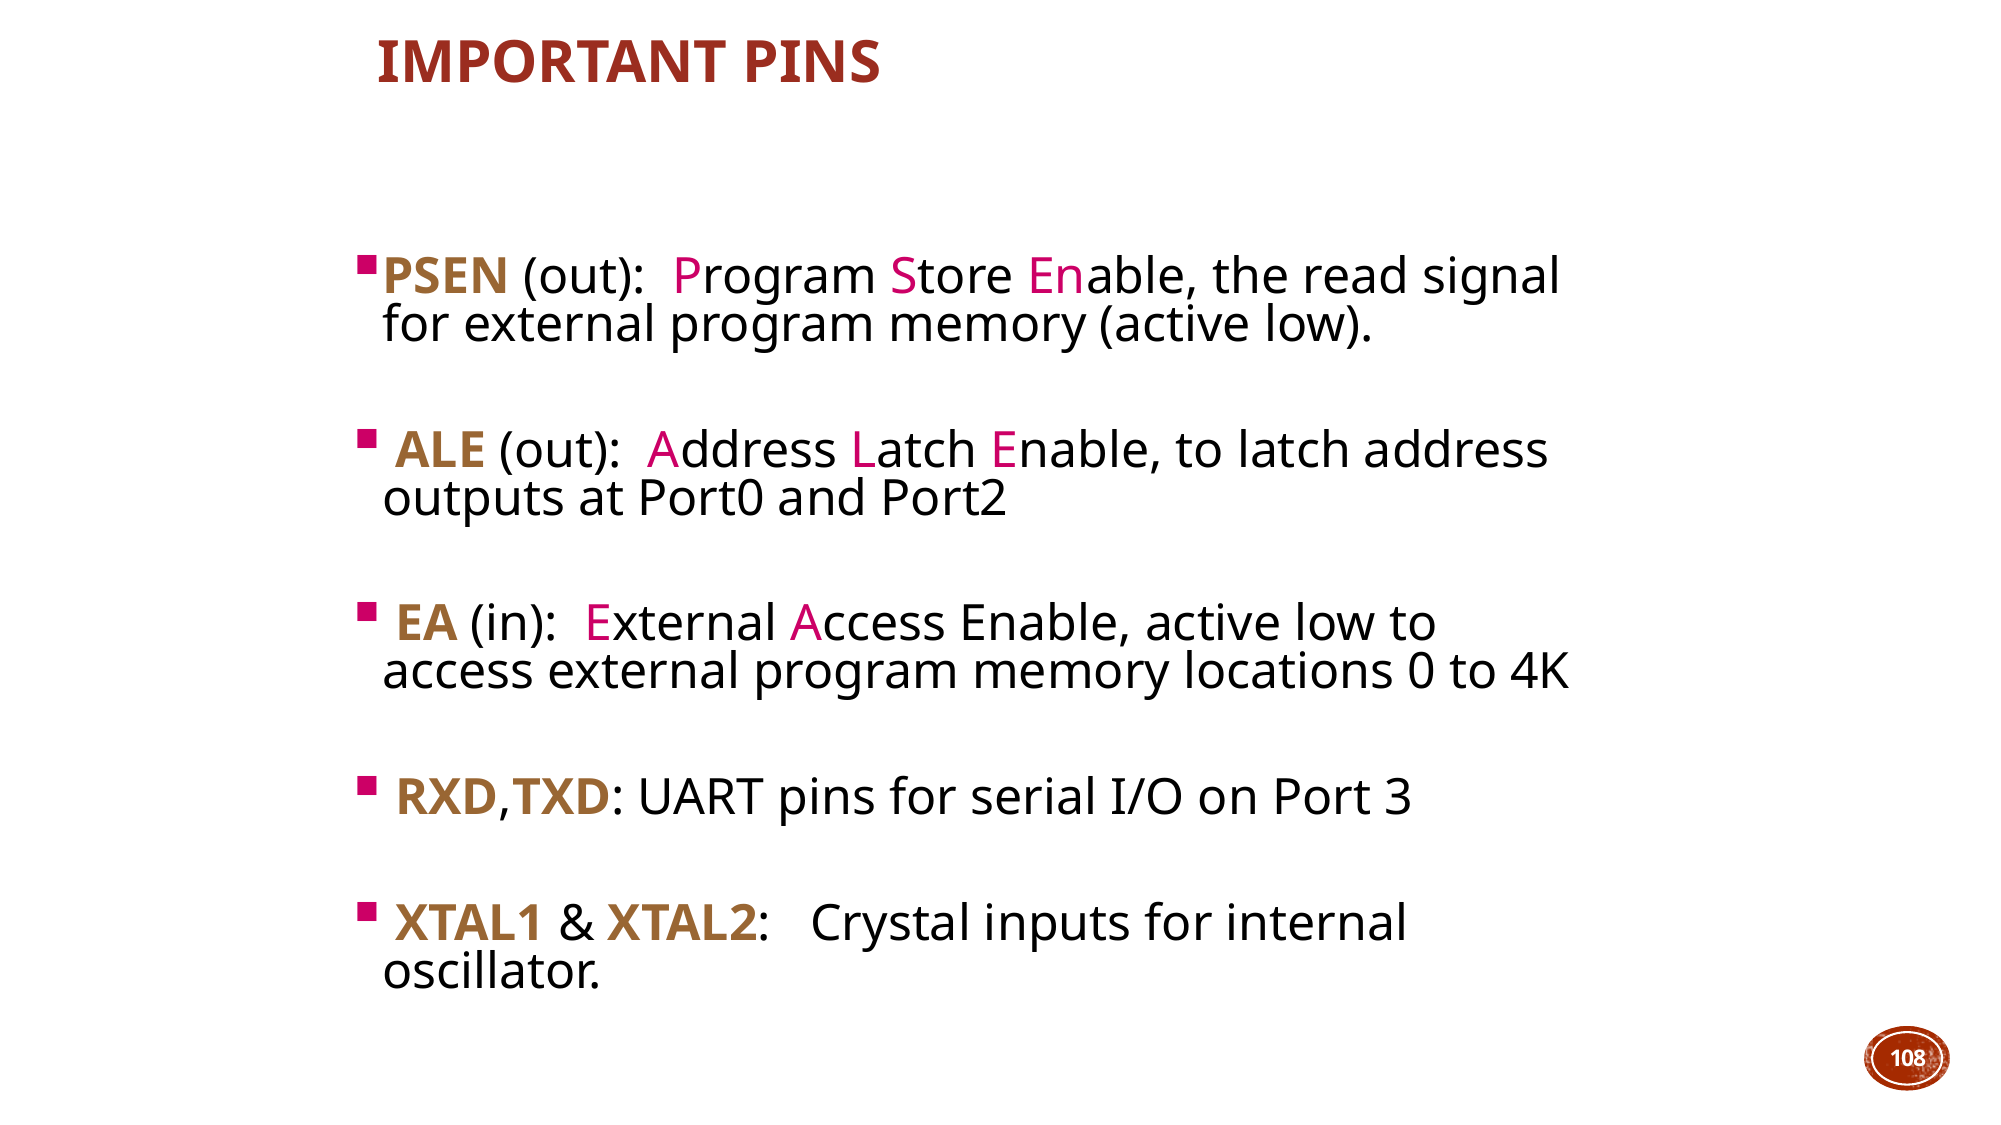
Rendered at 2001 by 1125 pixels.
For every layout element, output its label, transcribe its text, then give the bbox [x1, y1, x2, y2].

title IMPORTANT PINS [362, 24, 1638, 138]
list PSEN (out): Program Store Enable, the read signal for external program memory (active low). ALE (out): Address Latch Enable, to latch address outputs at Port0 and Port2 EA (in): External Access Enable, active low to access external program memory locations 0 to 4K RXD,TXD: UART pins for serial I/O on Port 3 XTAL1 & XTAL2: Crystal inputs for internal oscillator. [337, 187, 1613, 1063]
slide_number 108 [1855, 1028, 1961, 1089]
